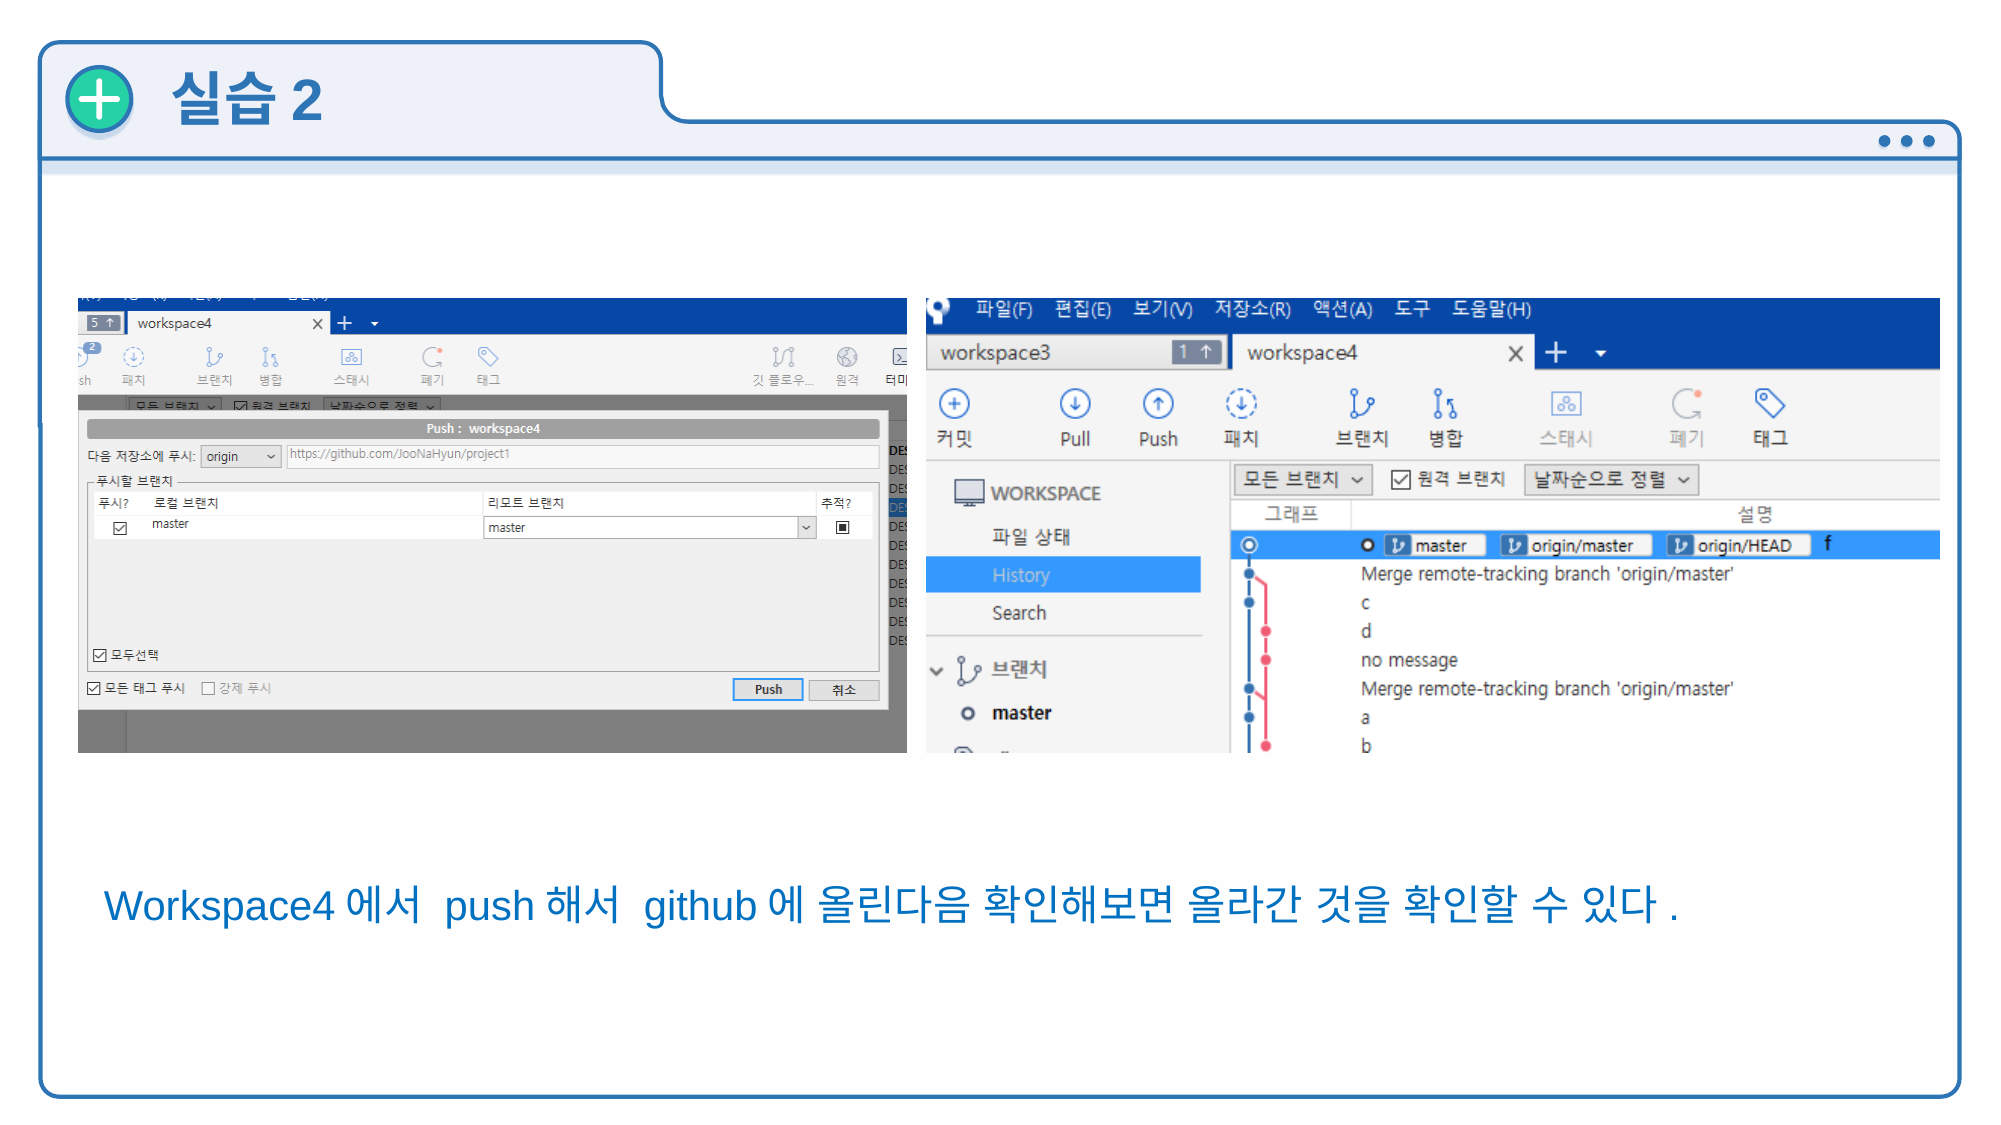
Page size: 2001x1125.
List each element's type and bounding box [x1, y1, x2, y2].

text_box [67, 67, 132, 131]
picture [78, 298, 907, 753]
text_box [39, 42, 1960, 1097]
picture [926, 298, 1940, 753]
